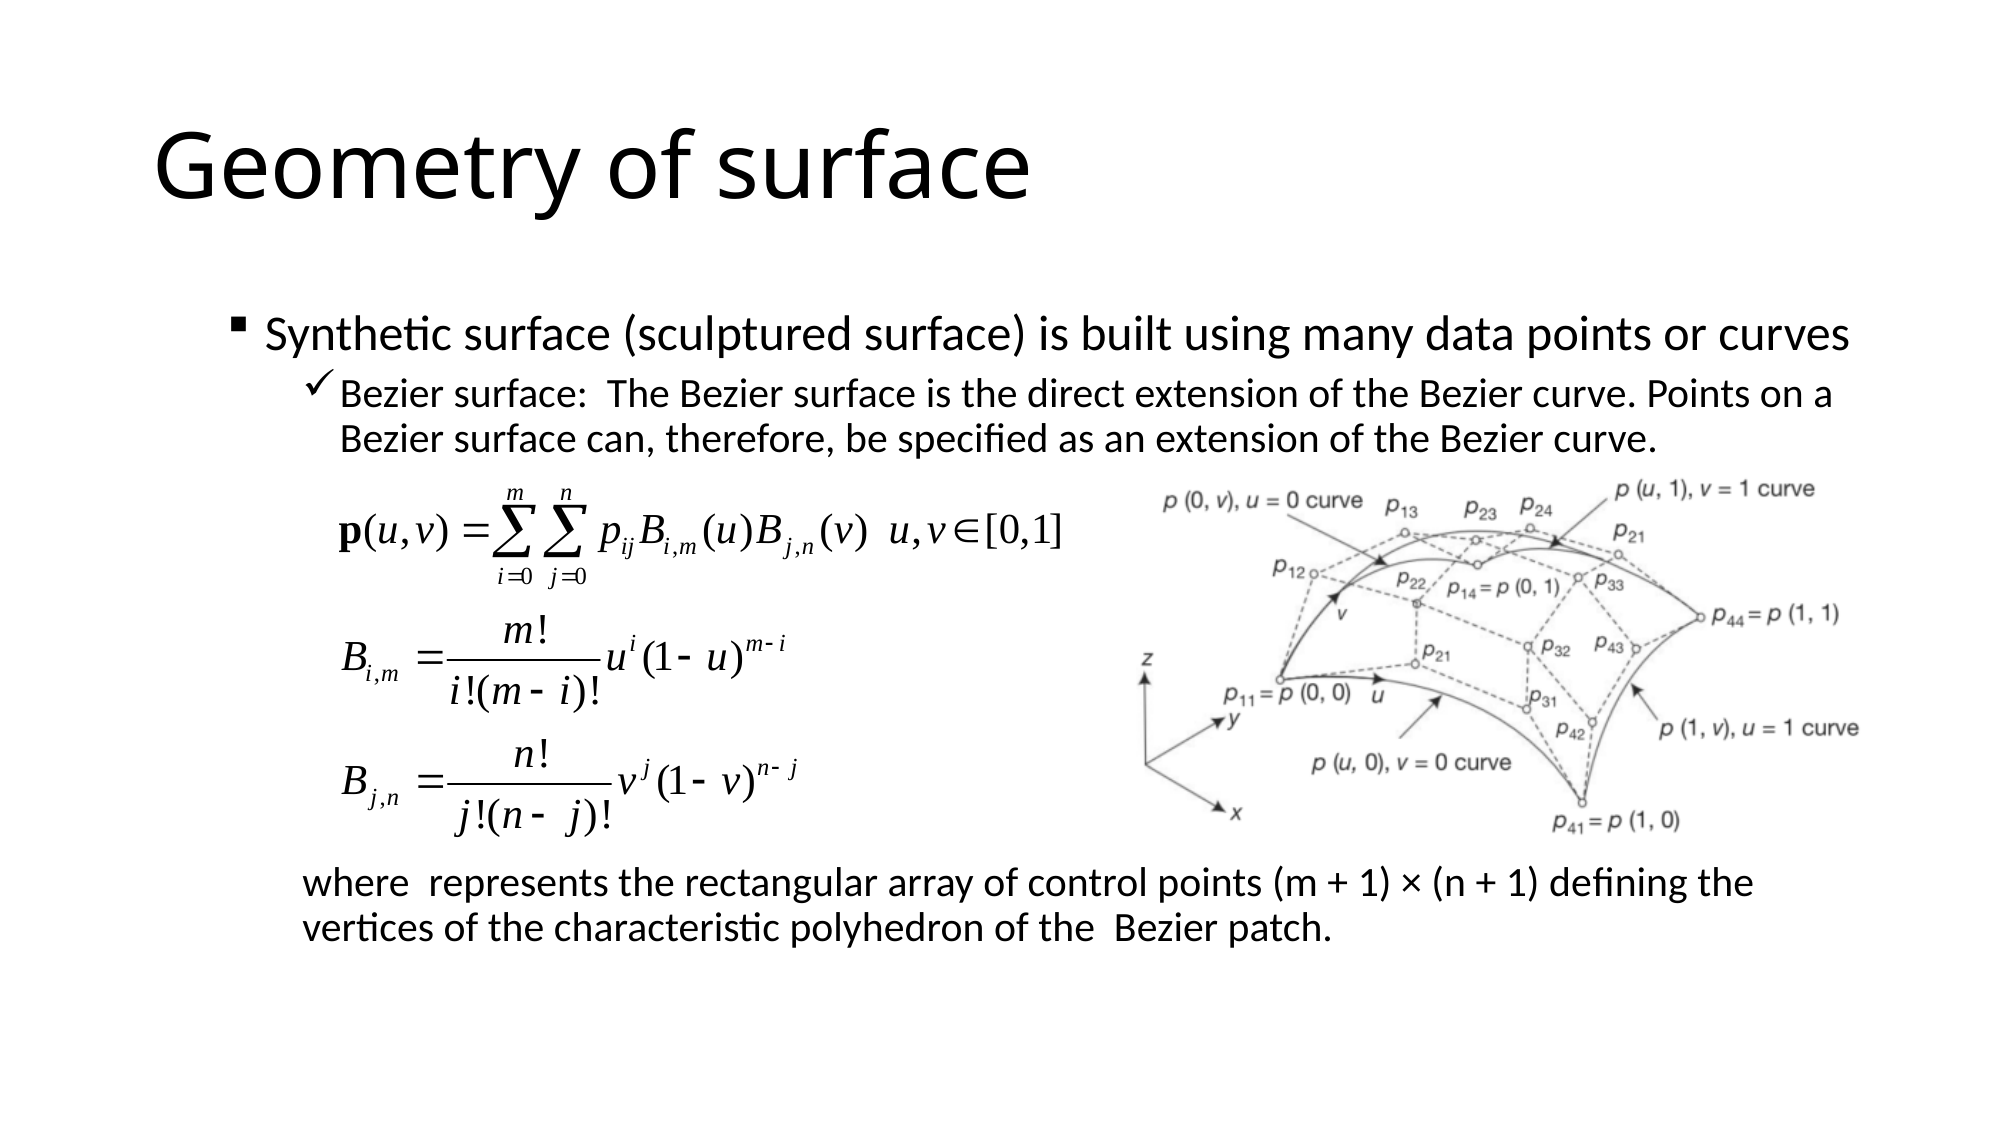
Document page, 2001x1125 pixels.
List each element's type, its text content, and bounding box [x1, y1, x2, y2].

picture [1135, 471, 1863, 846]
title Geometry of surface [137, 59, 1863, 278]
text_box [333, 471, 1068, 846]
